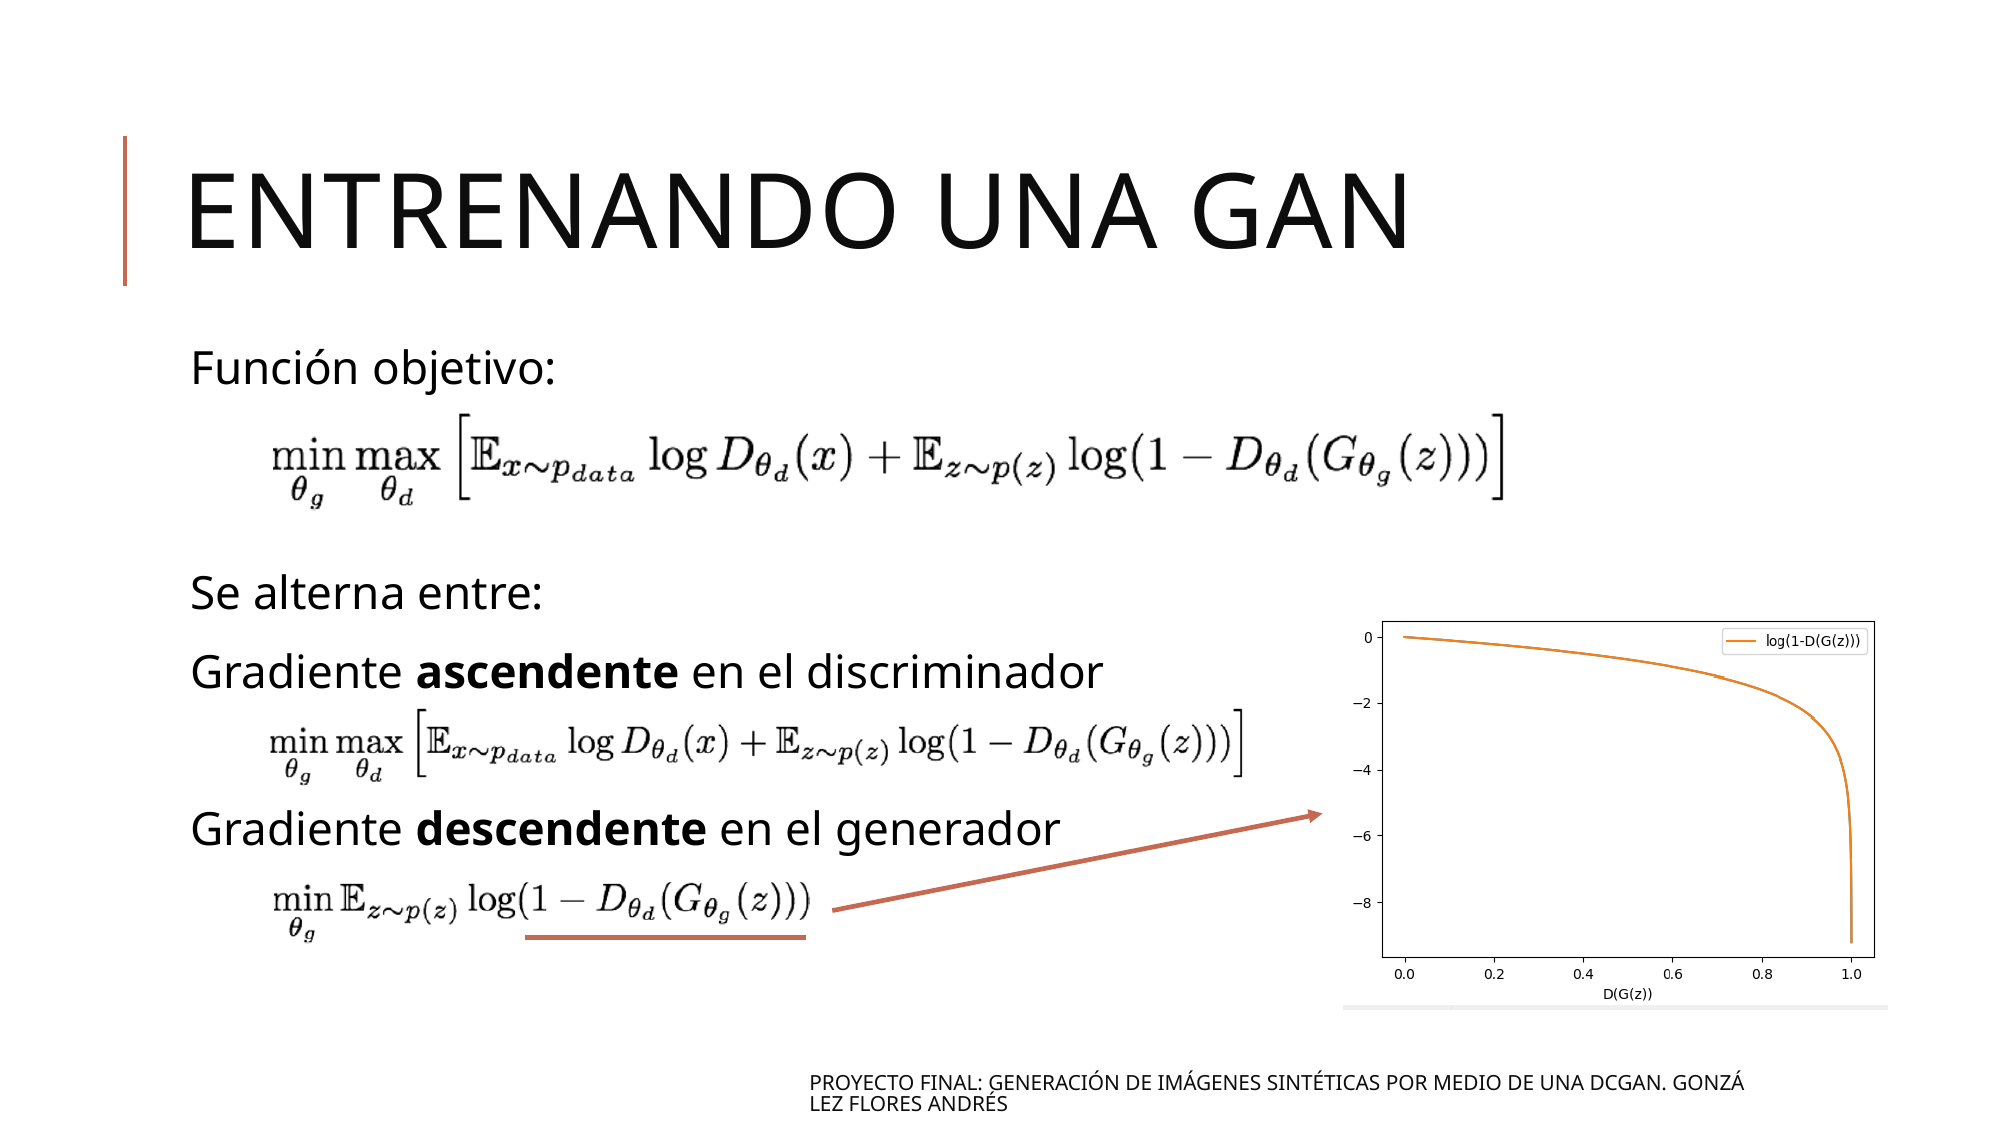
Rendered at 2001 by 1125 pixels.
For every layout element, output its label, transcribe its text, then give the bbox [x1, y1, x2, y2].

picture [259, 864, 833, 957]
picture [262, 706, 1250, 794]
title Entrenando una GAN [168, 96, 1763, 337]
picture [1343, 594, 1888, 1010]
text_box Se alterna entre: Gradiente ascendente en el discriminador Gradiente descendente en el generador [167, 562, 1763, 978]
list Función objetivo: [168, 337, 1763, 409]
footer Proyecto Final: Generación de imágenes sintéticas por medio de una DCGAN. González Flores Andrés [794, 1061, 1763, 1107]
picture [262, 410, 1513, 521]
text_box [831, 813, 1323, 911]
